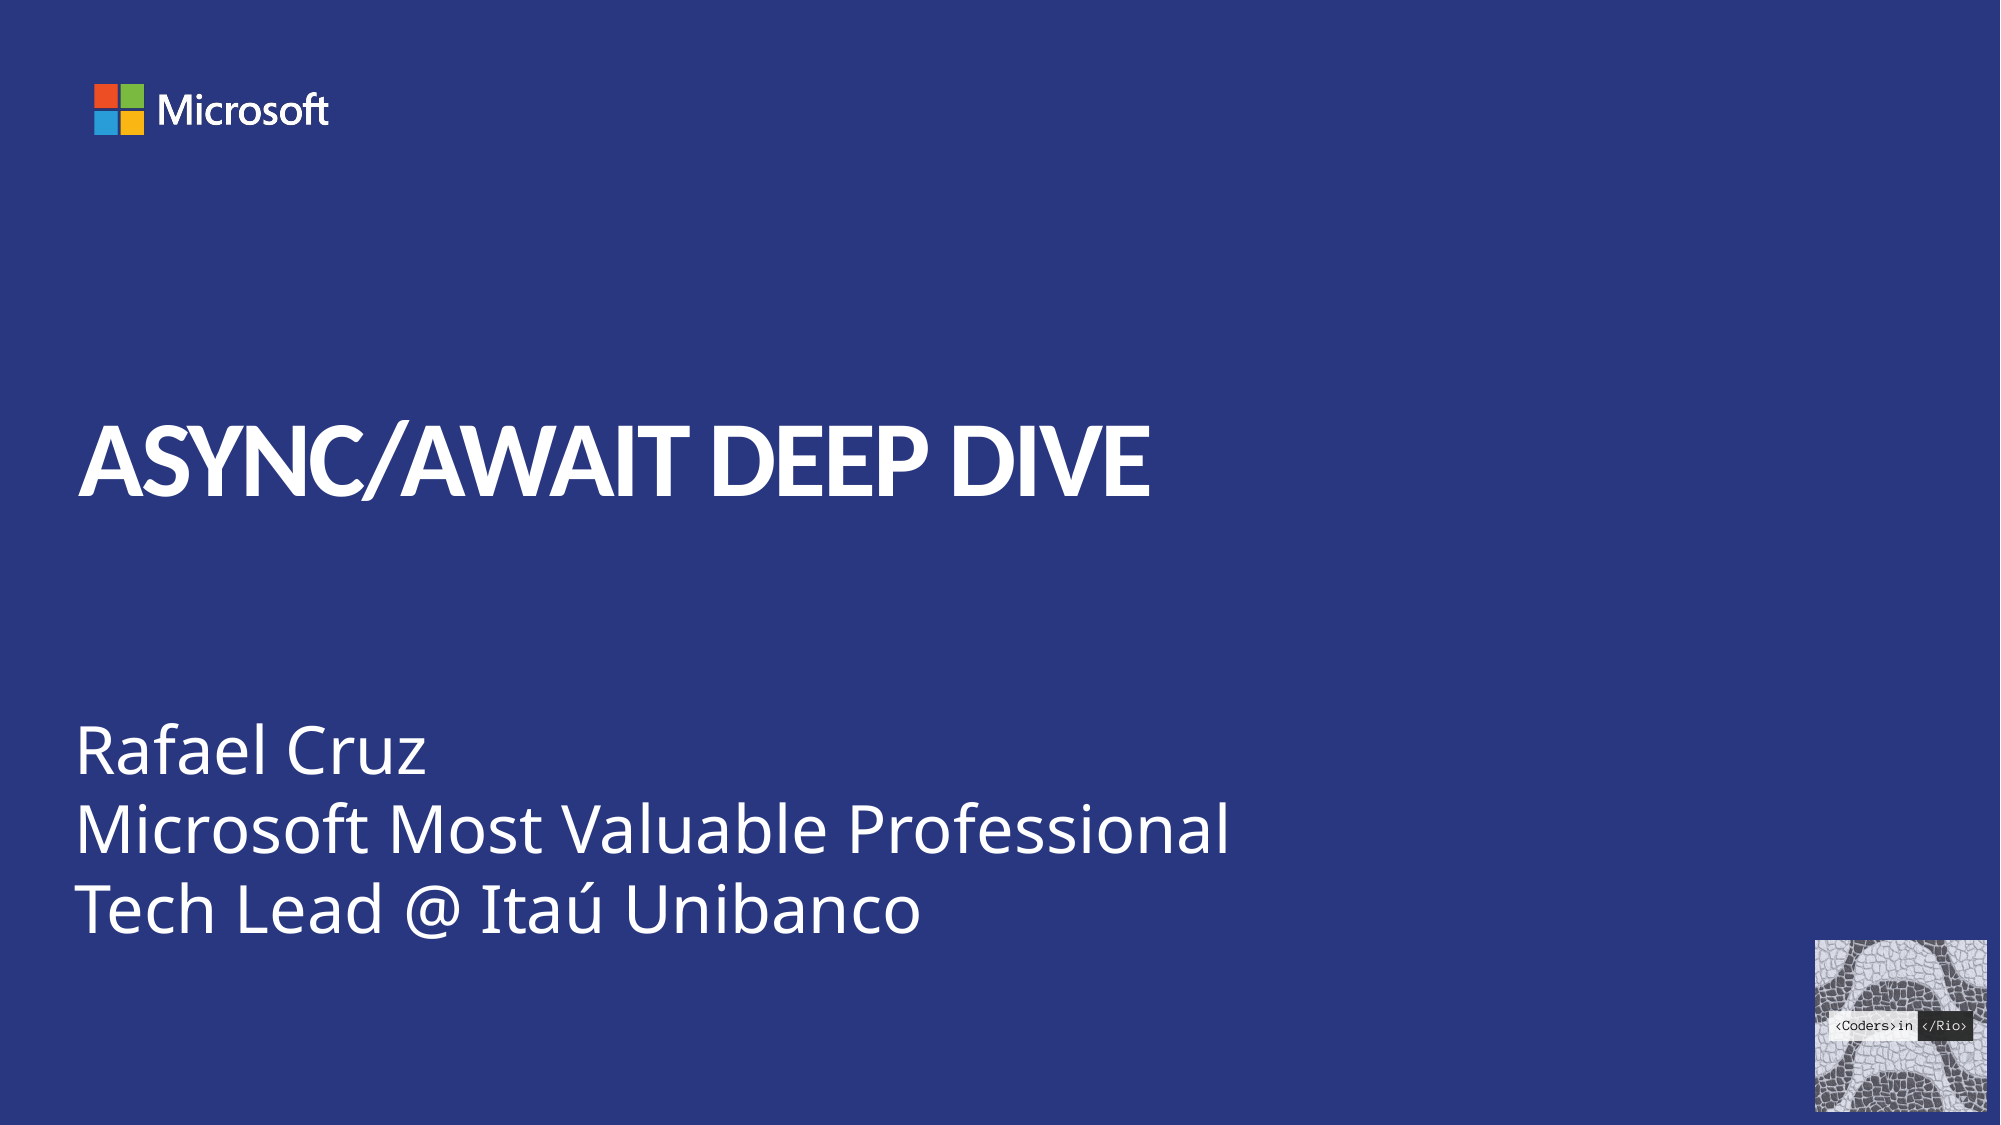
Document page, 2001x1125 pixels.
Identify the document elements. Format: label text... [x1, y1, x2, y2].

picture [1815, 940, 1987, 1112]
list Rafael Cruz Microsoft Most Valuable Professional Tech Lead @ Itaú Unibanco [56, 694, 1944, 1008]
title ASYNC/AWAIT DEEP DIVE [61, 392, 1947, 583]
